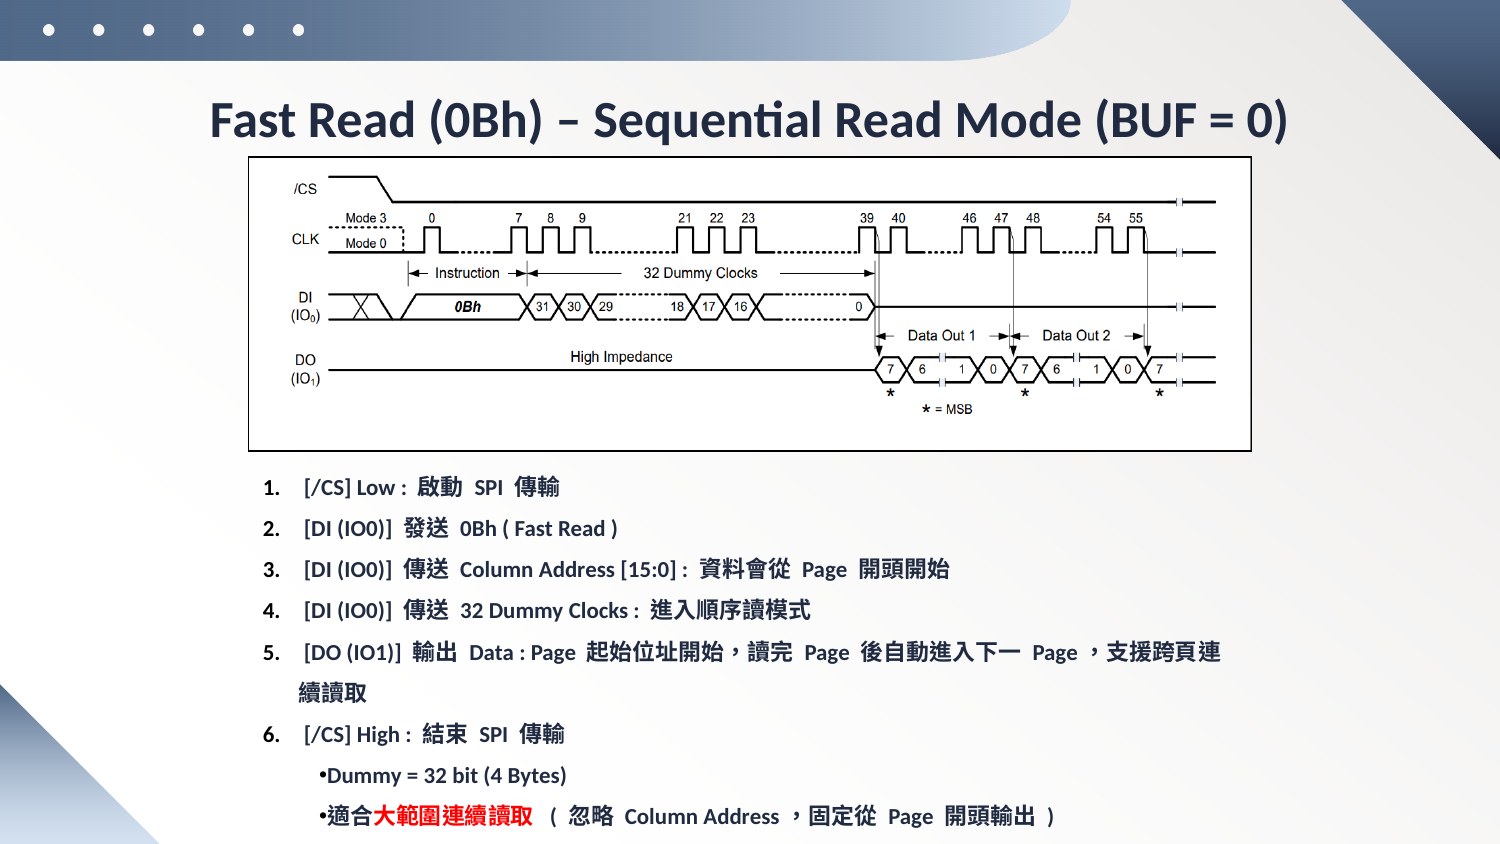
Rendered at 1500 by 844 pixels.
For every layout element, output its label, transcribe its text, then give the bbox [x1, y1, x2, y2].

picture [0, 0, 1500, 844]
title Fast Read (0Bh) – Sequential Read Mode (BUF = 0) [118, 70, 1382, 157]
text_box [/CS] Low : 啟動 SPI 傳輸 [DI (IO0)] 發送 0Bh ( Fast Read ) [DI (IO0)] 傳送 Column Address [15:0] : 資料會從 Page 開頭開始 [DI (IO0)] 傳送 32 Dummy Clocks : 進入順序讀模式 [DO (IO1)] 輸出 Data : Page 起始位址開始，讀完 Page 後自動進入下一 Page，支援跨頁連續讀取 [/CS] High : 結束 SPI 傳輸 Dummy = 32 bit (4 Bytes) 適合大範圍連續讀取 ( 忽略 Column Address，固定從 Page 開頭輸出 ) [247, 460, 1252, 837]
